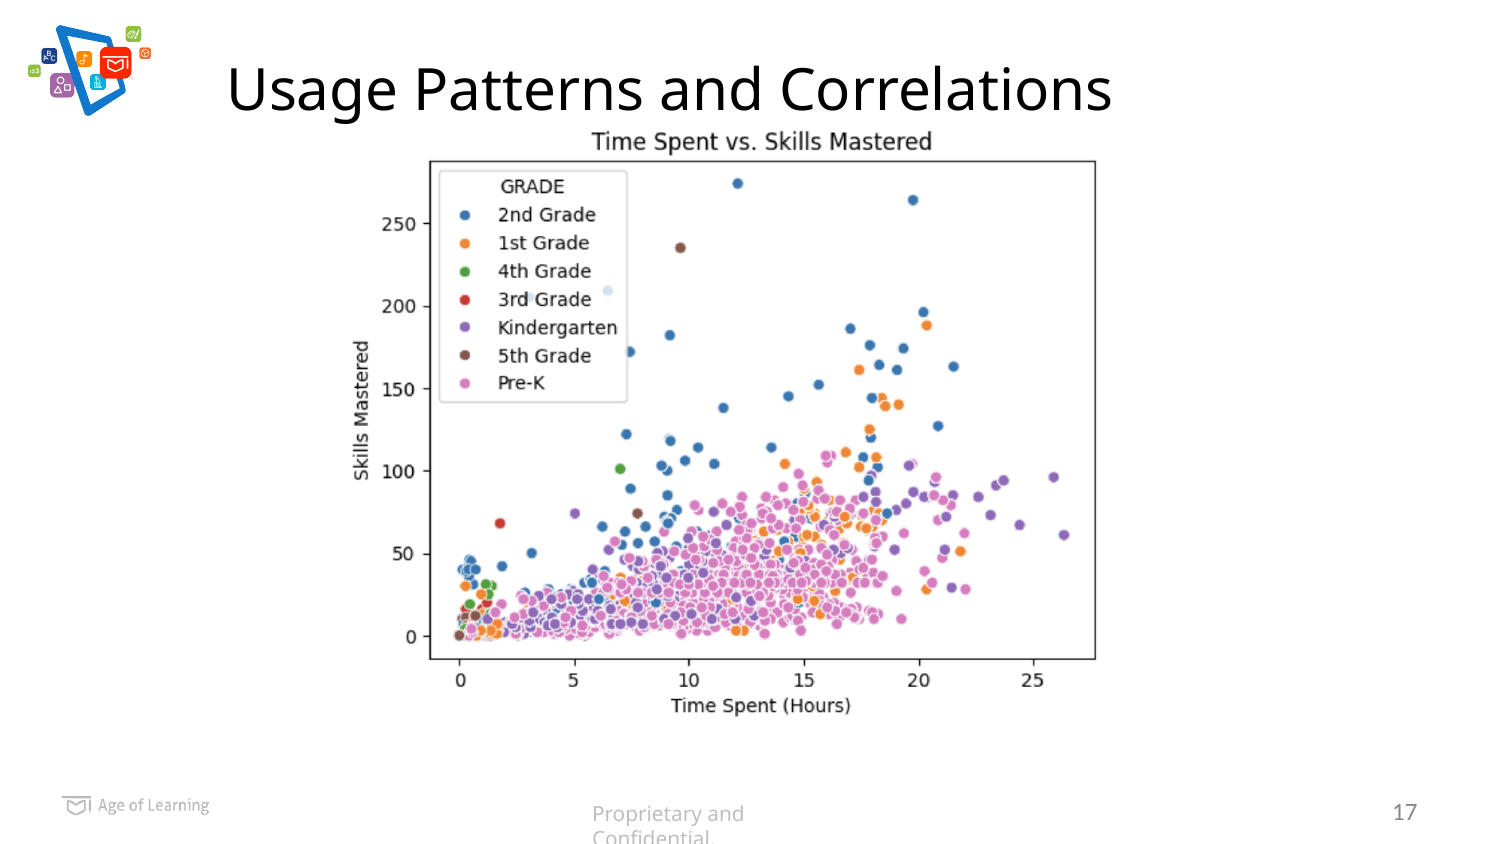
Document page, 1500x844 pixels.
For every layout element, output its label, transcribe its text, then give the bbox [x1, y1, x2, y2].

picture [58, 792, 212, 819]
picture [352, 123, 1103, 721]
text_box Usage Patterns and Correlations [211, 44, 1321, 130]
picture [27, 25, 151, 116]
text_box Proprietary and Confidential. [577, 793, 879, 844]
slide_number ‹#› [1074, 558, 1425, 844]
